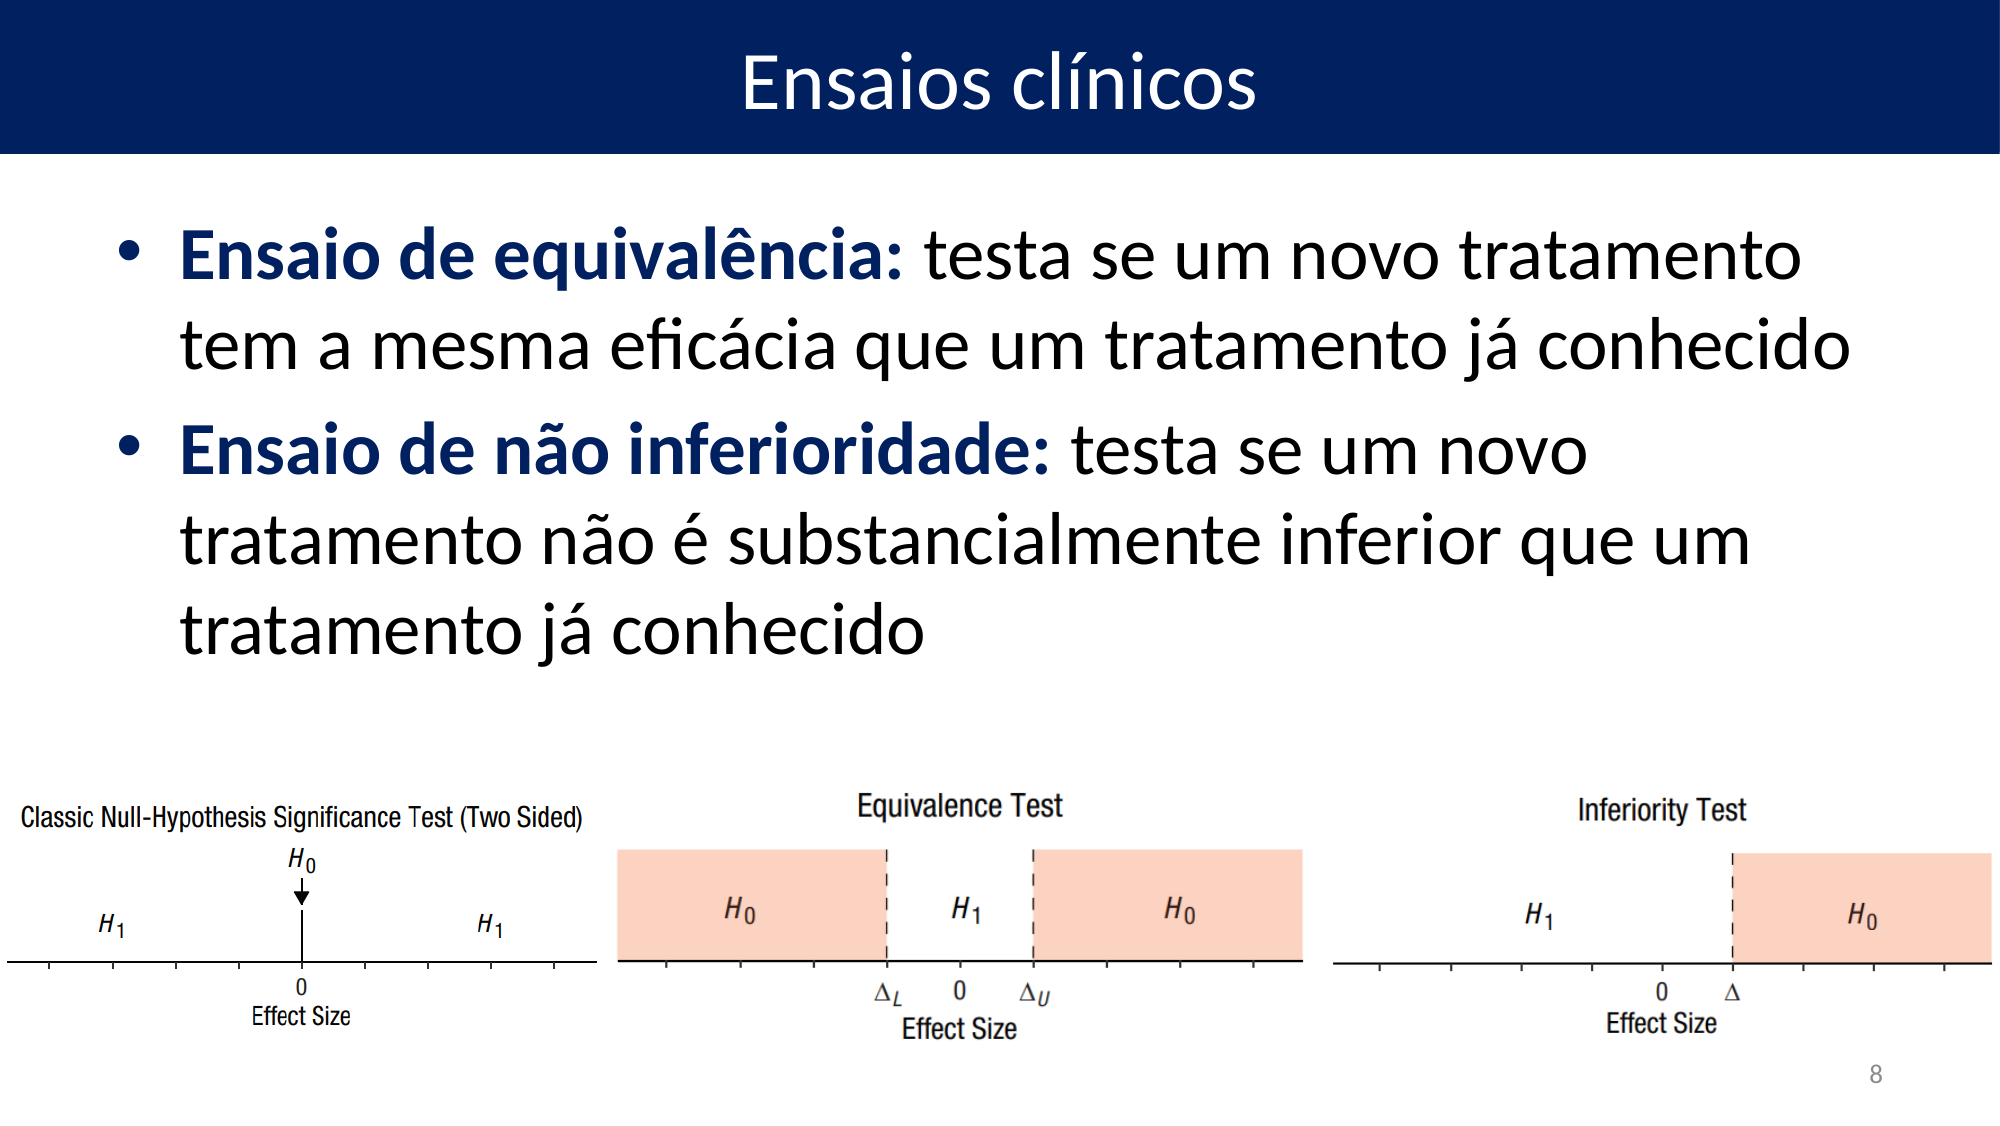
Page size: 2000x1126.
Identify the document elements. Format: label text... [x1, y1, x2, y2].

list Ensaio de equivalência: testa se um novo tratamento tem a mesma eficácia que um tratamento já conhecido Ensaio de não inferioridade: testa se um novo tratamento não é substancialmente inferior que um tratamento já conhecido [99, 196, 1933, 705]
text_box Ensaios clínicos [0, 0, 2000, 154]
picture [0, 775, 1311, 1048]
picture [1319, 786, 2000, 1048]
slide_number 8 [1433, 1055, 1900, 1103]
